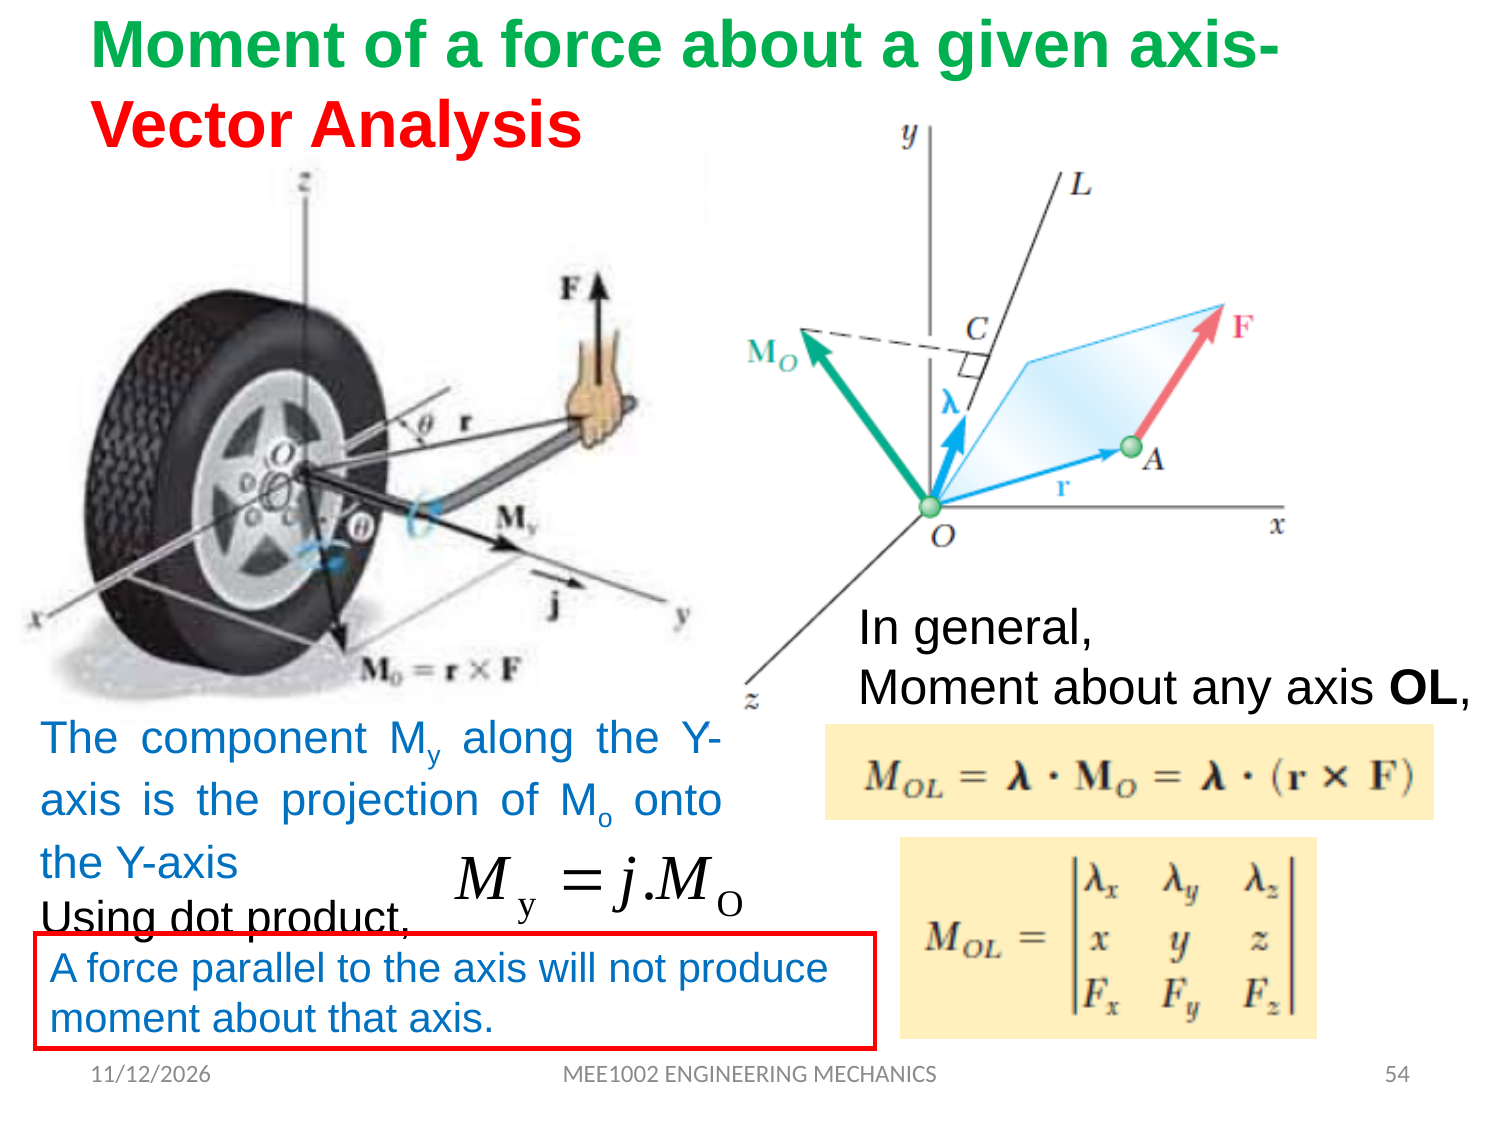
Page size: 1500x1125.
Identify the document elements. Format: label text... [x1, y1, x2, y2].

picture [12, 149, 709, 741]
title Moment of a force about a given axis-Vector Analysis [75, 0, 1425, 175]
picture [724, 99, 1435, 820]
text_box The component My along the Y-axis is the projection of Mo onto the Y-axis Using dot product, [24, 699, 738, 950]
picture [899, 837, 1318, 1039]
text_box In general, Moment about any axis OL, [1326, 587, 1500, 723]
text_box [444, 824, 755, 938]
text_box A force parallel to the axis will not produce moment about that axis. [34, 933, 875, 1049]
slide_number 16-Jun-22 [75, 1042, 425, 1103]
footer MEE1002 ENGINEERING MECHANICS [512, 1042, 988, 1103]
slide_number 54 [1074, 1042, 1425, 1103]
